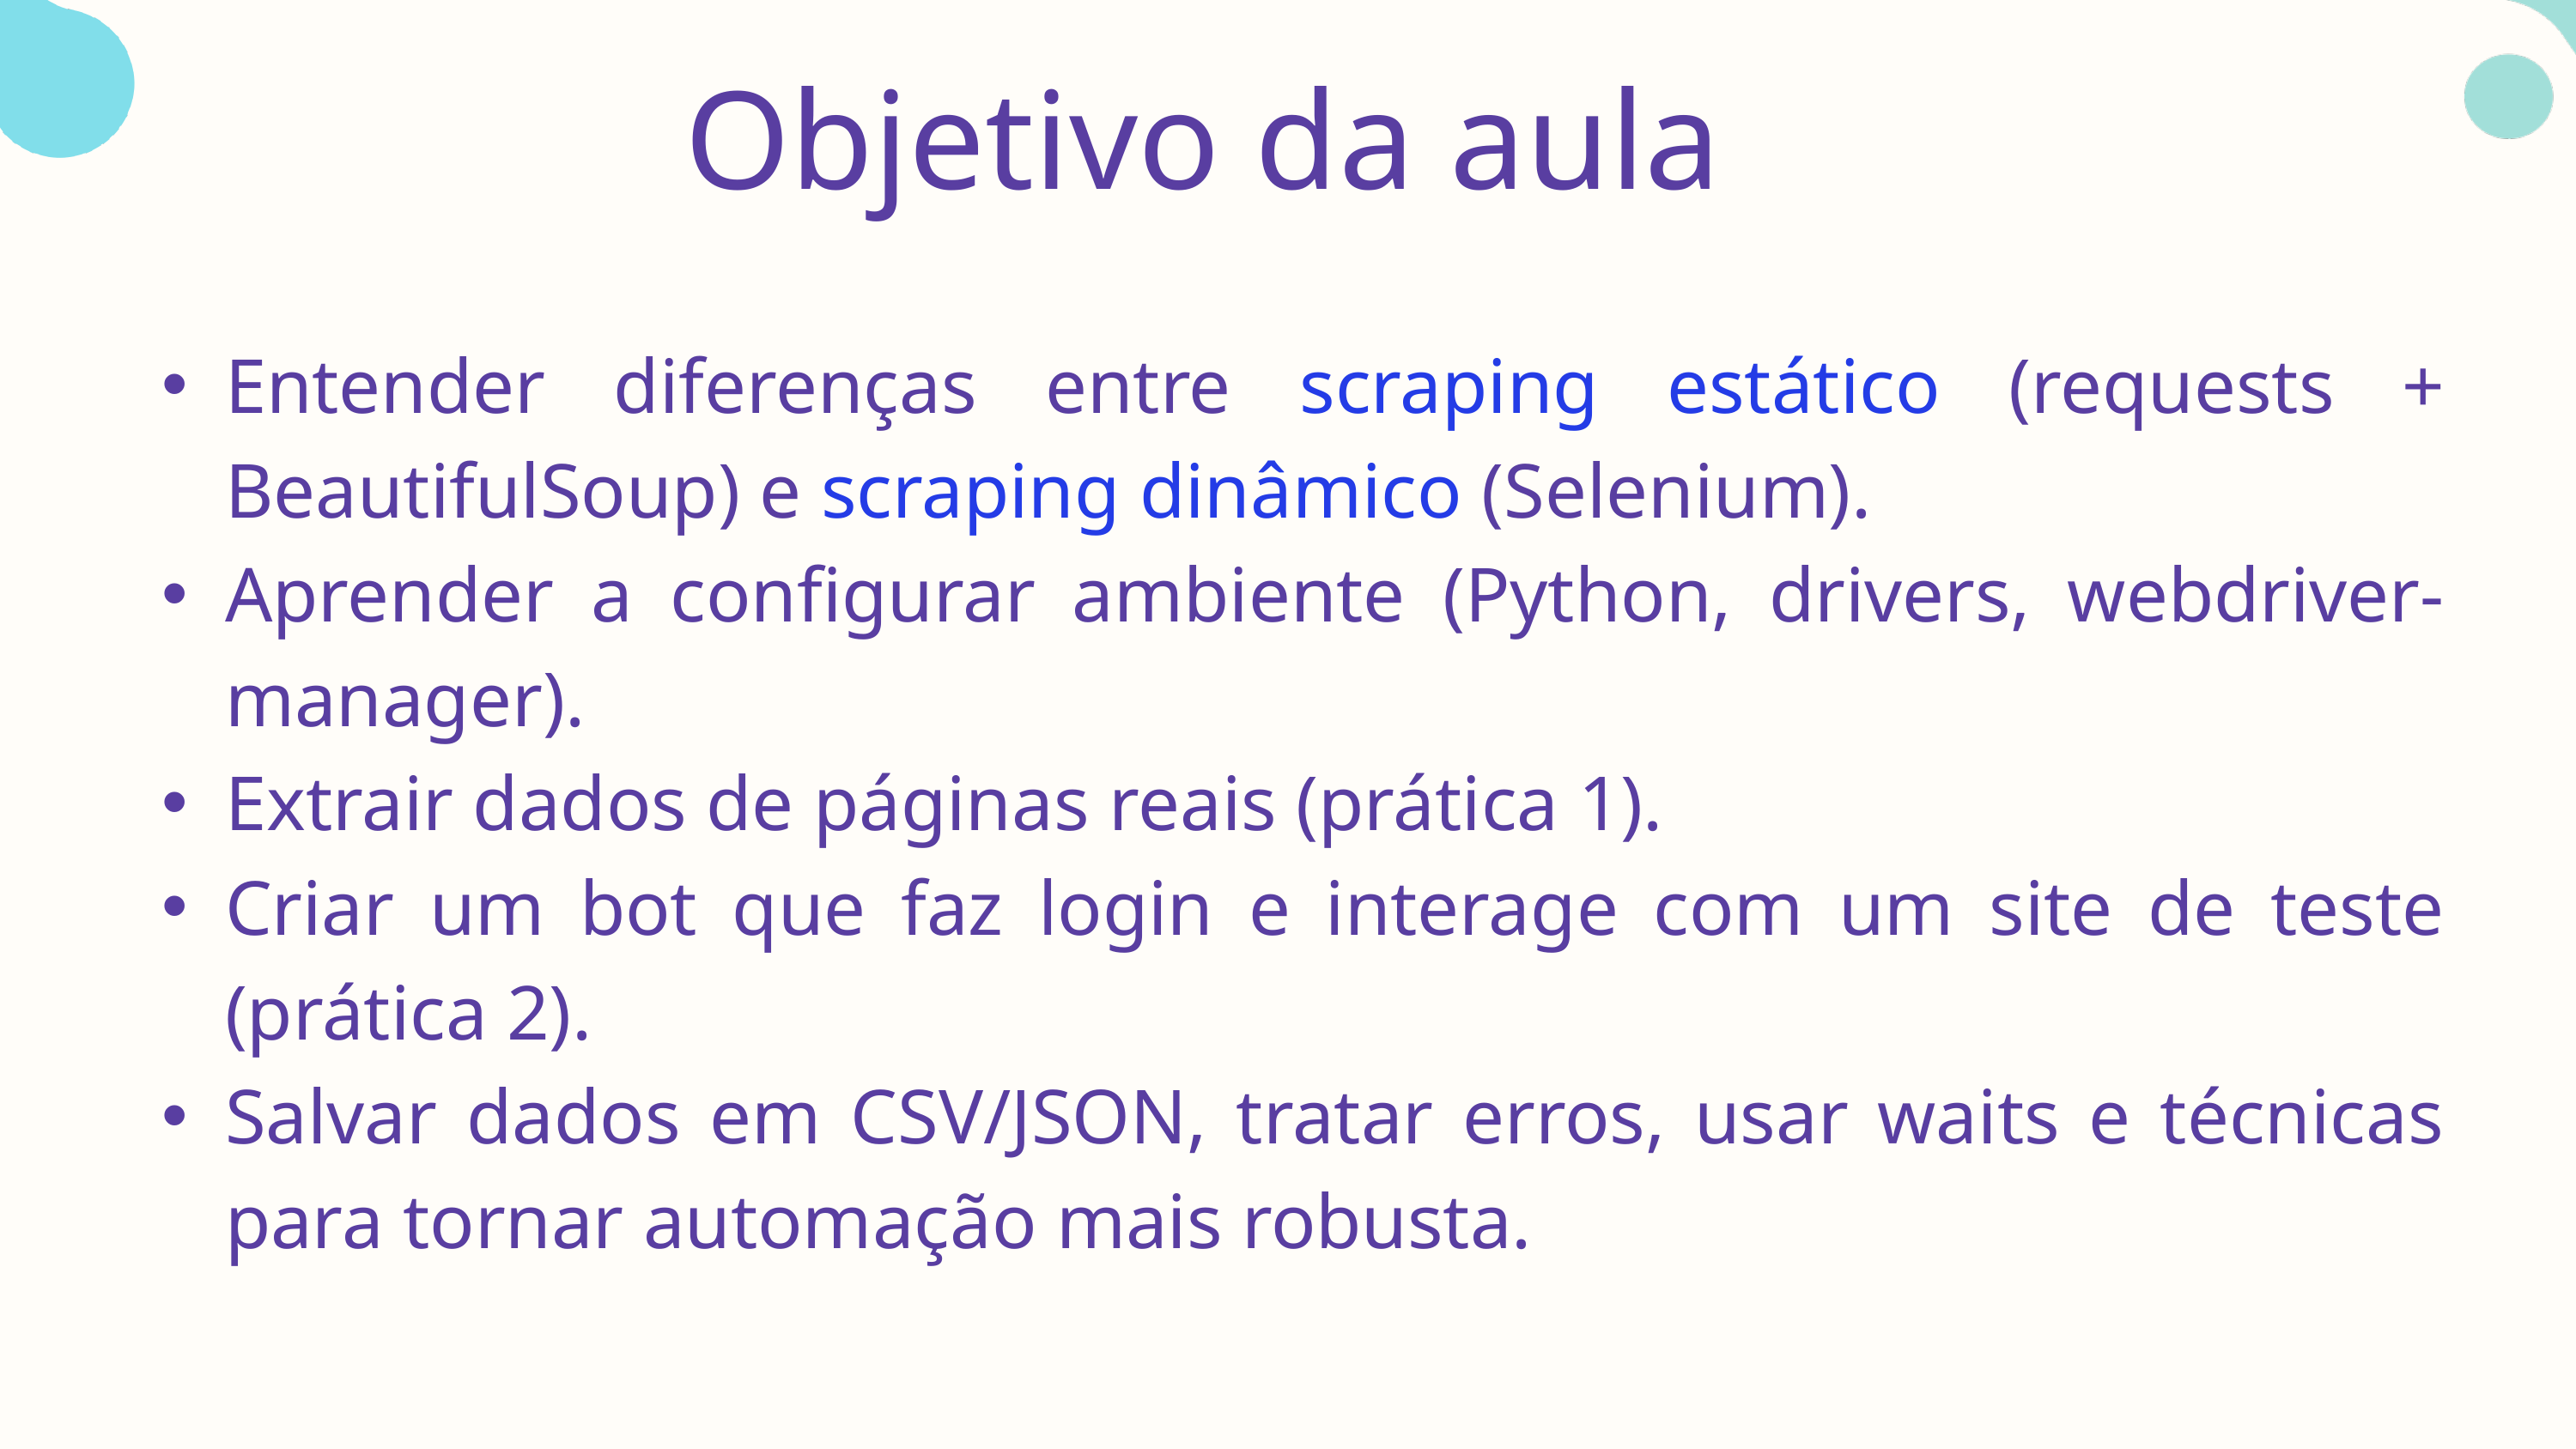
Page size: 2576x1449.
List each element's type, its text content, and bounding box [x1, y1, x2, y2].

text_box [2445, 0, 2576, 145]
text_box Objetivo da aula [98, 27, 2309, 217]
text_box Entender diferenças entre scraping estático (requests + BeautifulSoup) e scraping dinâmico (Selenium). Aprender a configurar ambiente (Python, drivers, webdriver-manager). Extrair dados de páginas reais (prática 1). Criar um bot que faz login e interage com um site de teste (prática 2). Salvar dados em CSV/JSON, tratar erros, usar waits e técnicas para tornar automação mais robusta. [98, 324, 2445, 1264]
text_box [0, 0, 145, 216]
